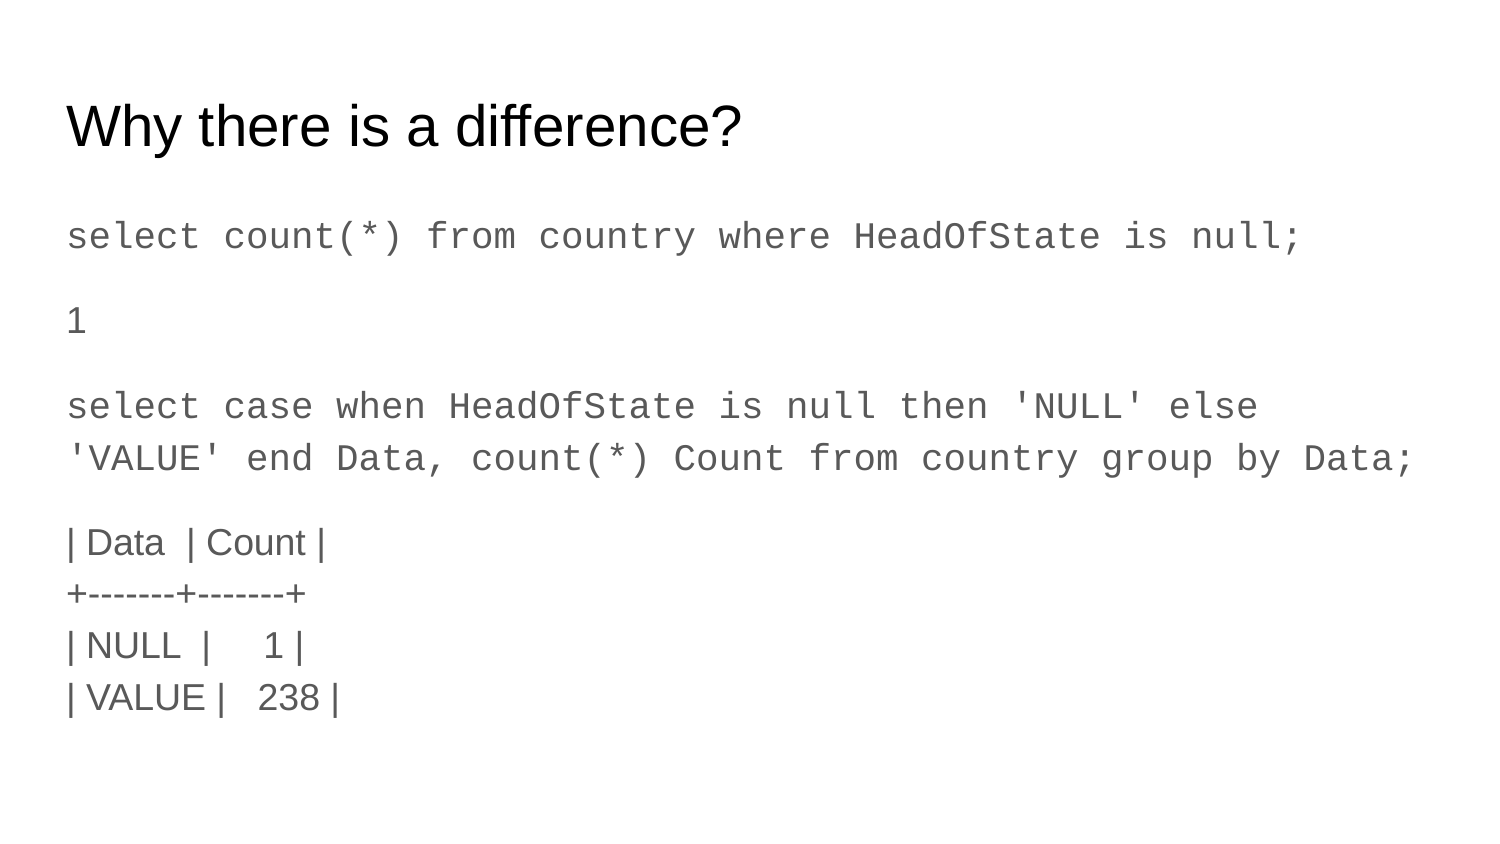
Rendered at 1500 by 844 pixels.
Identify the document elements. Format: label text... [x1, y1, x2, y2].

title Why there is a difference? [51, 72, 1449, 167]
list select count(*) from country where HeadOfState is null; 1 select case when HeadOfState is null then 'NULL' else 'VALUE' end Data, count(*) Count from country group by Data; | Data | Count | +-------+-------+ | NULL | 1 | | VALUE | 238 | [51, 189, 1449, 750]
